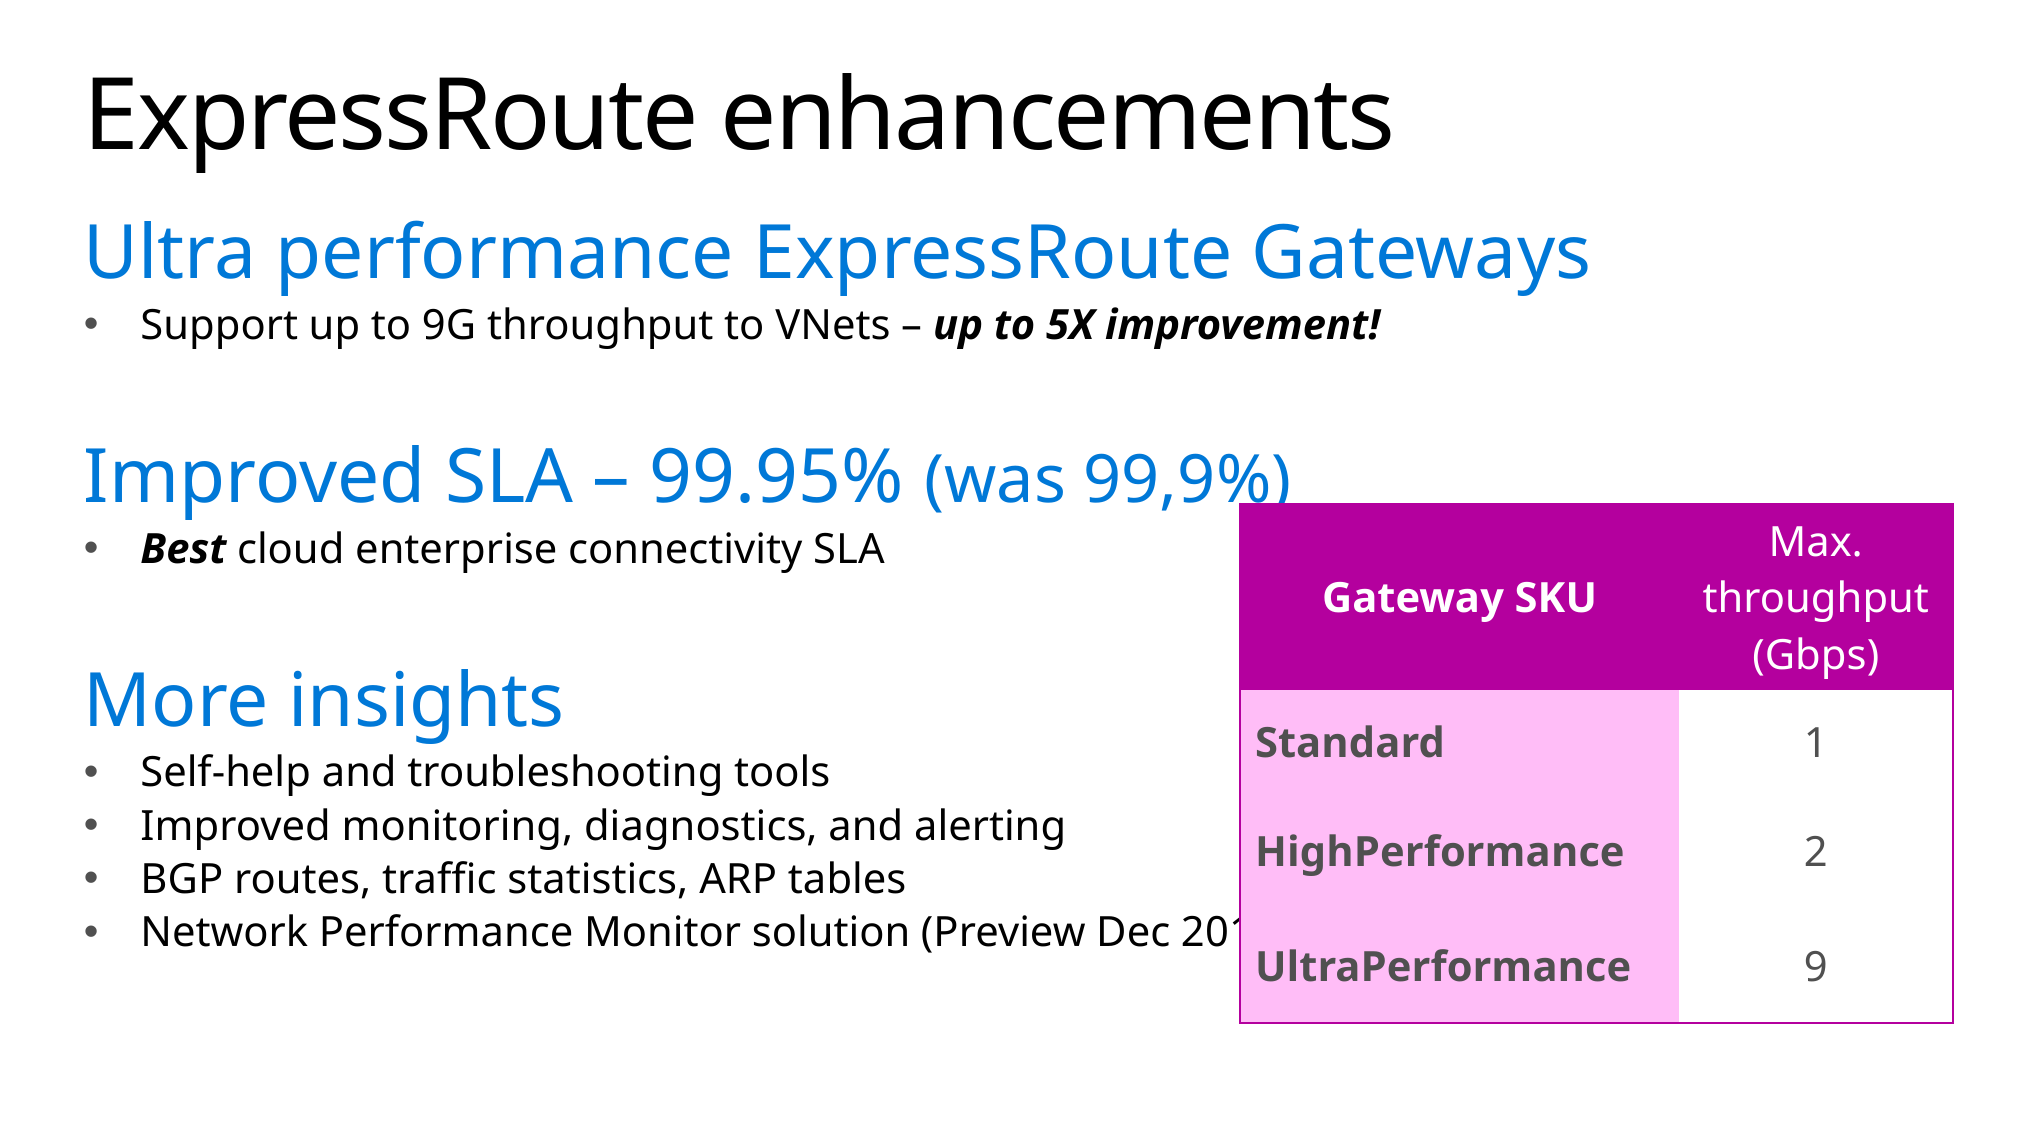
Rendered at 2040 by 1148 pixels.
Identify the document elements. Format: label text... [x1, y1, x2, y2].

table_cell HighPerformance [1241, 793, 1679, 908]
list Ultra performance ExpressRoute Gateways Support up to 9G throughput to VNets – up to 5X improvement! Improved SLA – 99.95% (was 99,9%) Best cloud enterprise connectivity SLA More insights Self-help and troubleshooting tools Improved monitoring, diagnostics, and alerting BGP routes, traffic statistics, ARP tables Network Performance Monitor solution (Preview Dec 2017) [60, 199, 1980, 956]
table_cell Standard [1241, 690, 1679, 793]
table_cell 9 [1679, 908, 1952, 1022]
title ExpressRoute enhancements [60, 48, 1980, 199]
table_cell UltraPerformance [1241, 908, 1679, 1022]
table_header Max. throughput (Gbps) [1679, 505, 1952, 690]
table_cell 1 [1679, 690, 1952, 793]
table_header Gateway SKU [1241, 505, 1679, 690]
table_cell 2 [1679, 793, 1952, 908]
